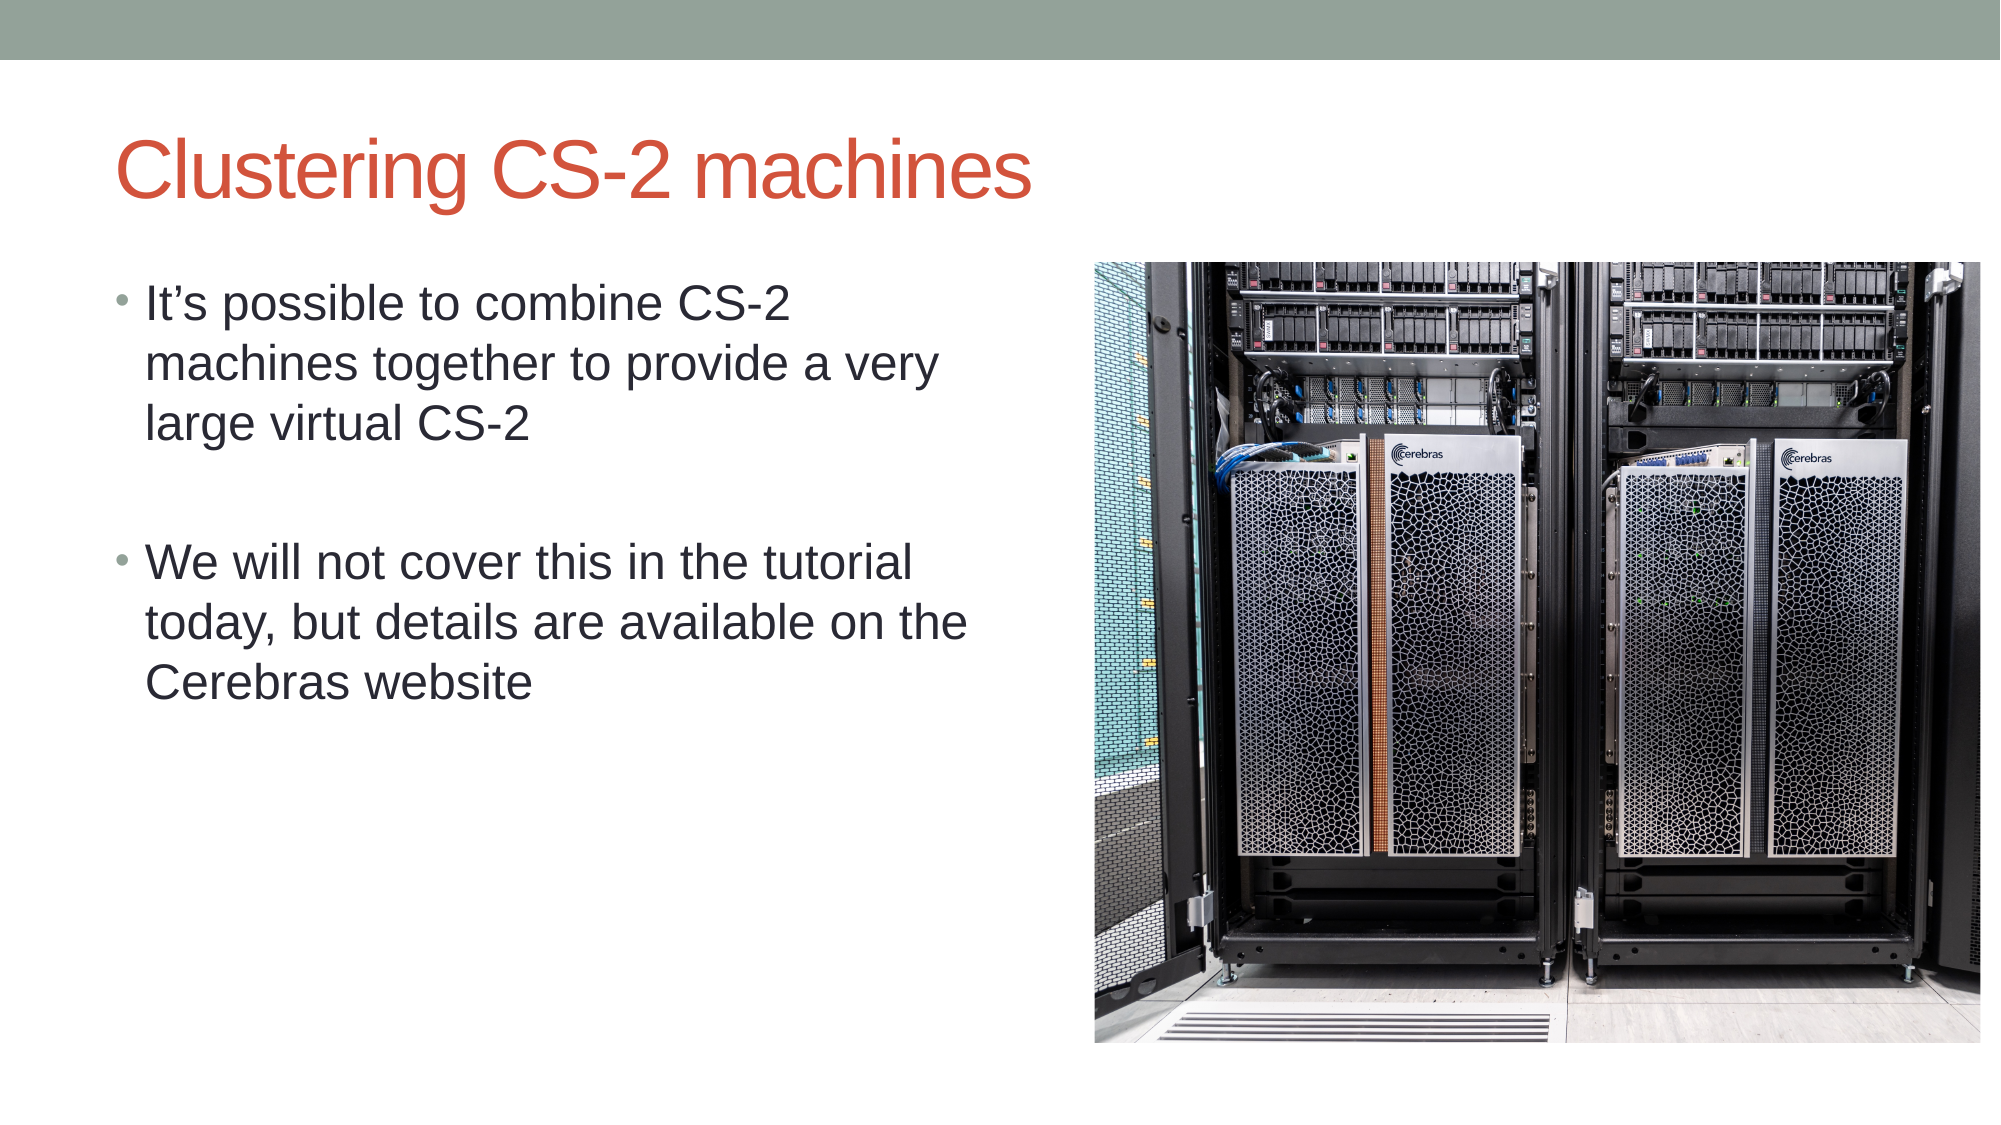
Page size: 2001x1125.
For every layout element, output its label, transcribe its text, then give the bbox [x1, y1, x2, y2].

picture [1094, 262, 1981, 1043]
title Clustering CS-2 machines [99, 87, 1900, 244]
list It’s possible to combine CS-2 machines together to provide a very large virtual CS-2 We will not cover this in the tutorial today, but details are available on the Cerebras website [99, 262, 1024, 1063]
